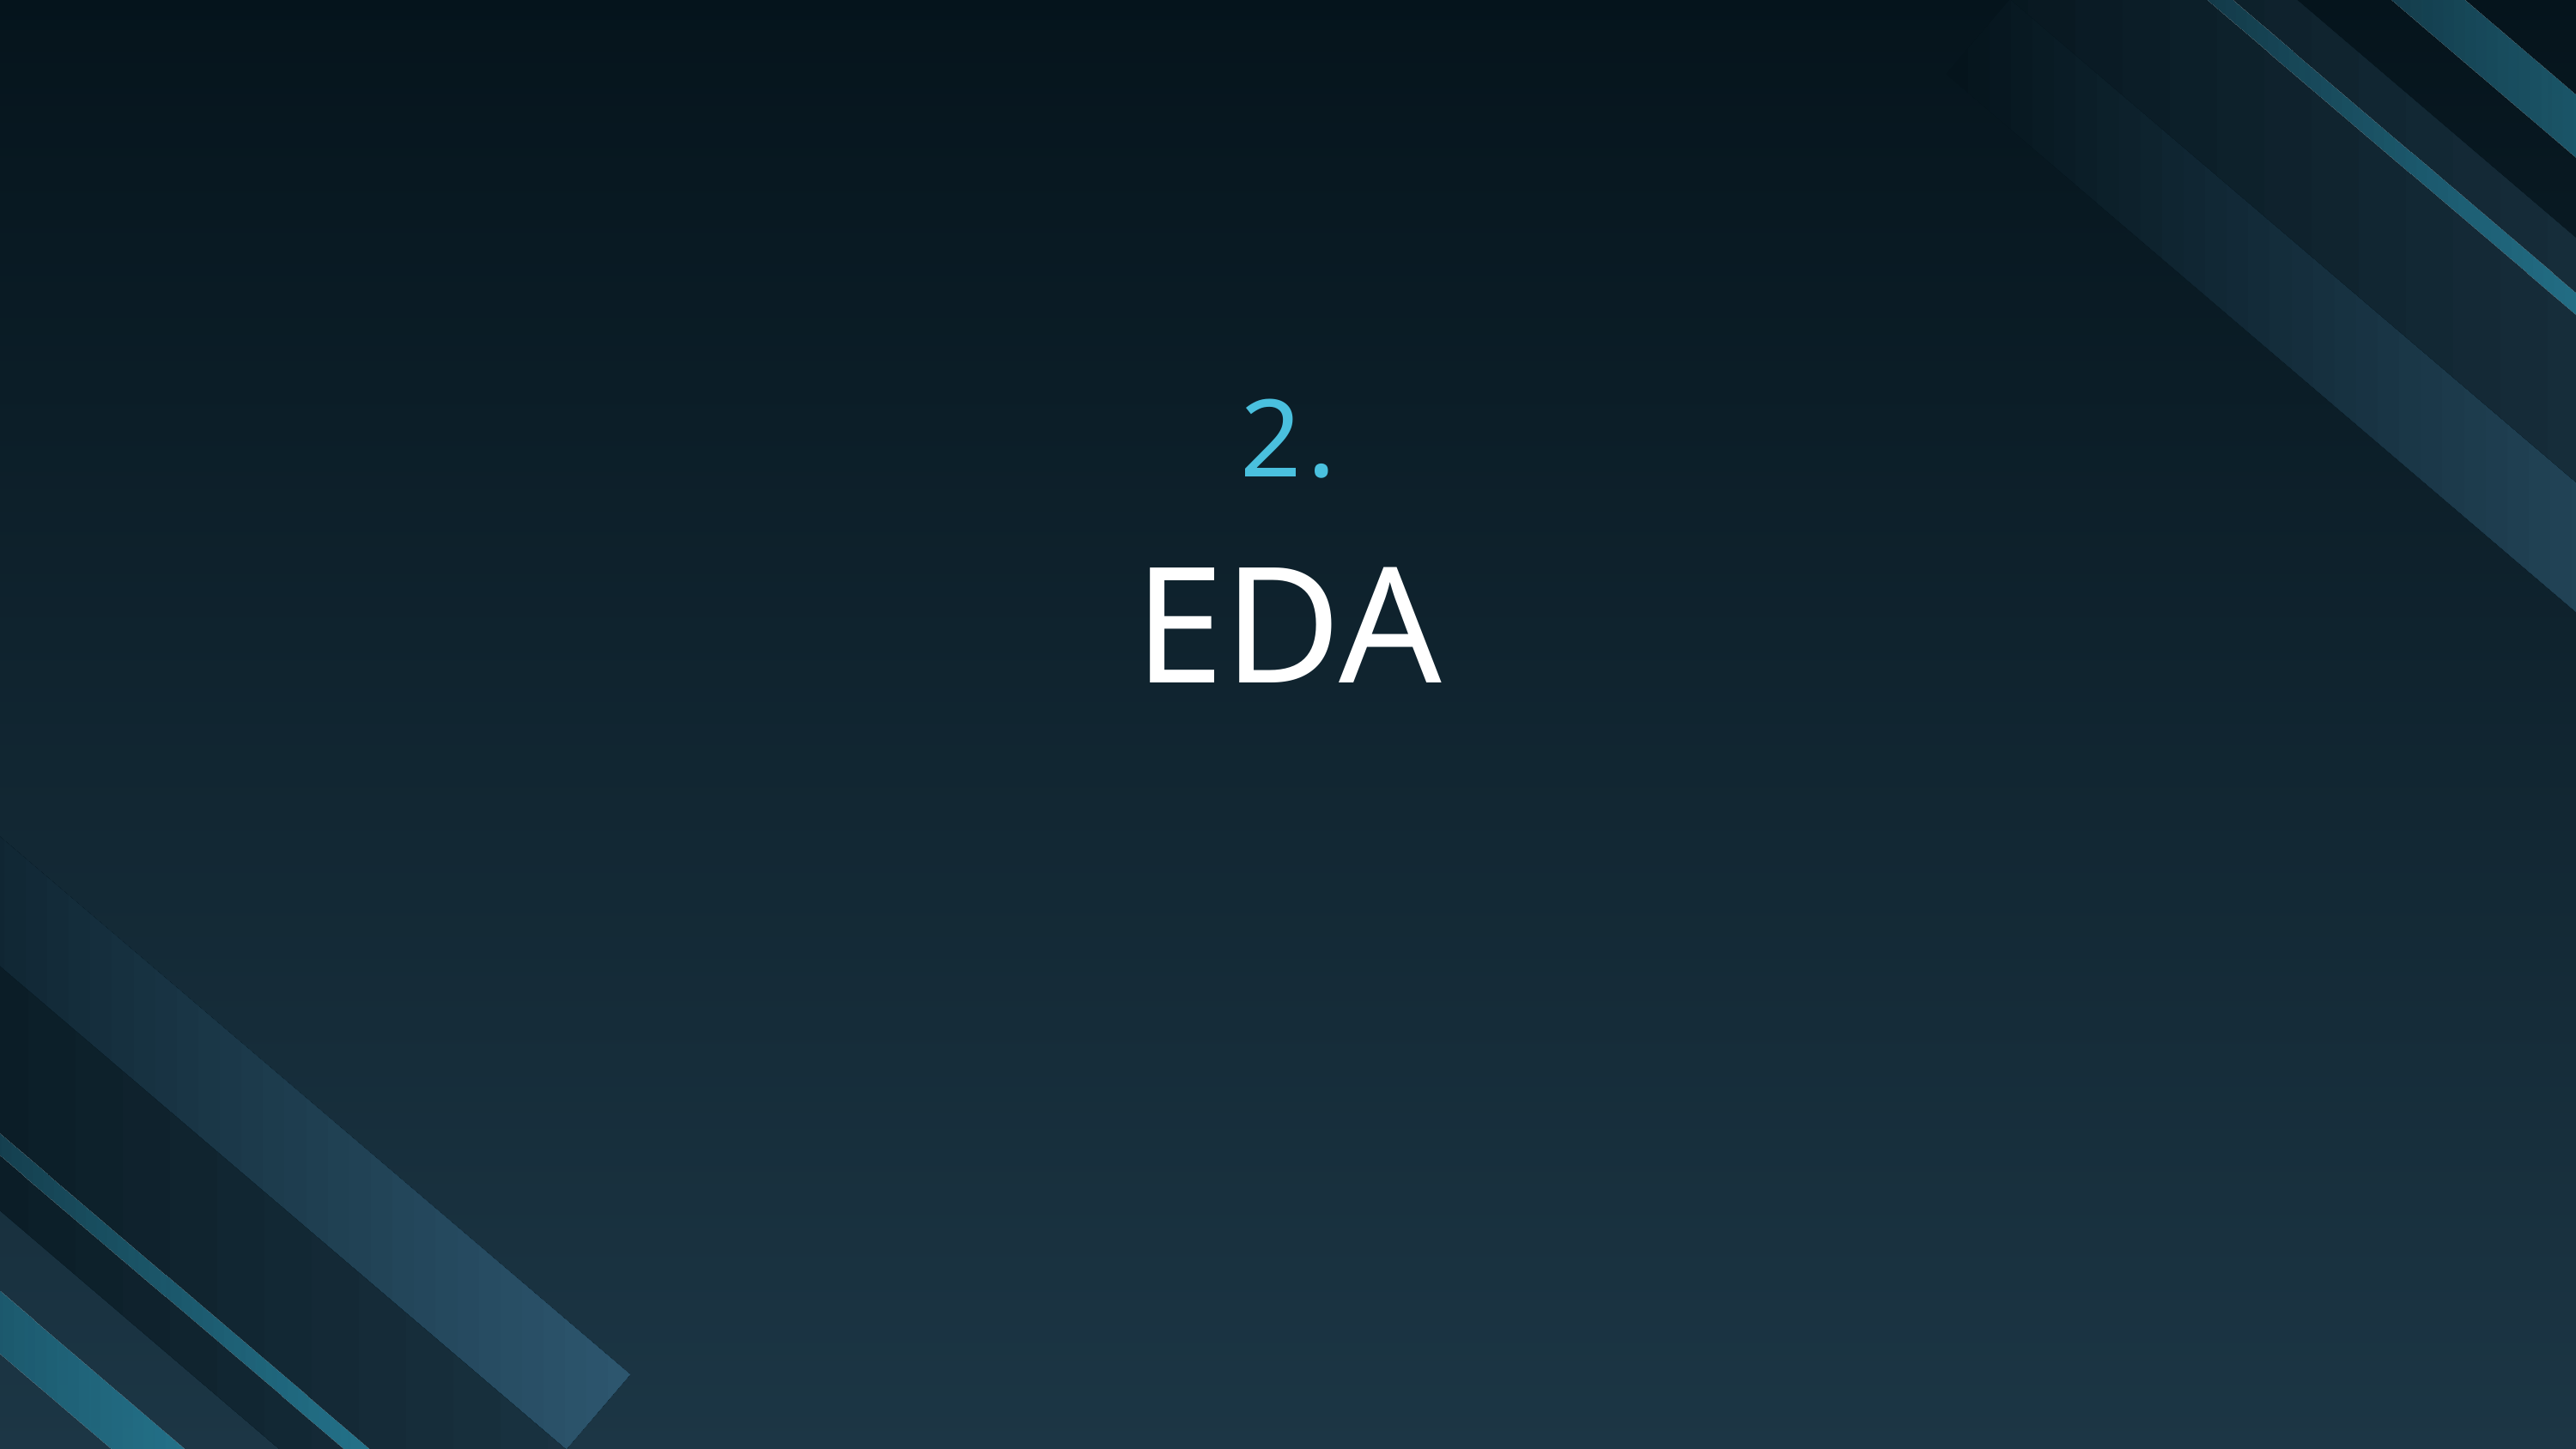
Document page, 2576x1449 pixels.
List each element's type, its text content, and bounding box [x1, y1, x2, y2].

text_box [0, 724, 690, 1449]
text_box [1886, 0, 2576, 724]
text_box 2. [1186, 359, 1390, 499]
text_box EDA [475, 489, 1882, 715]
